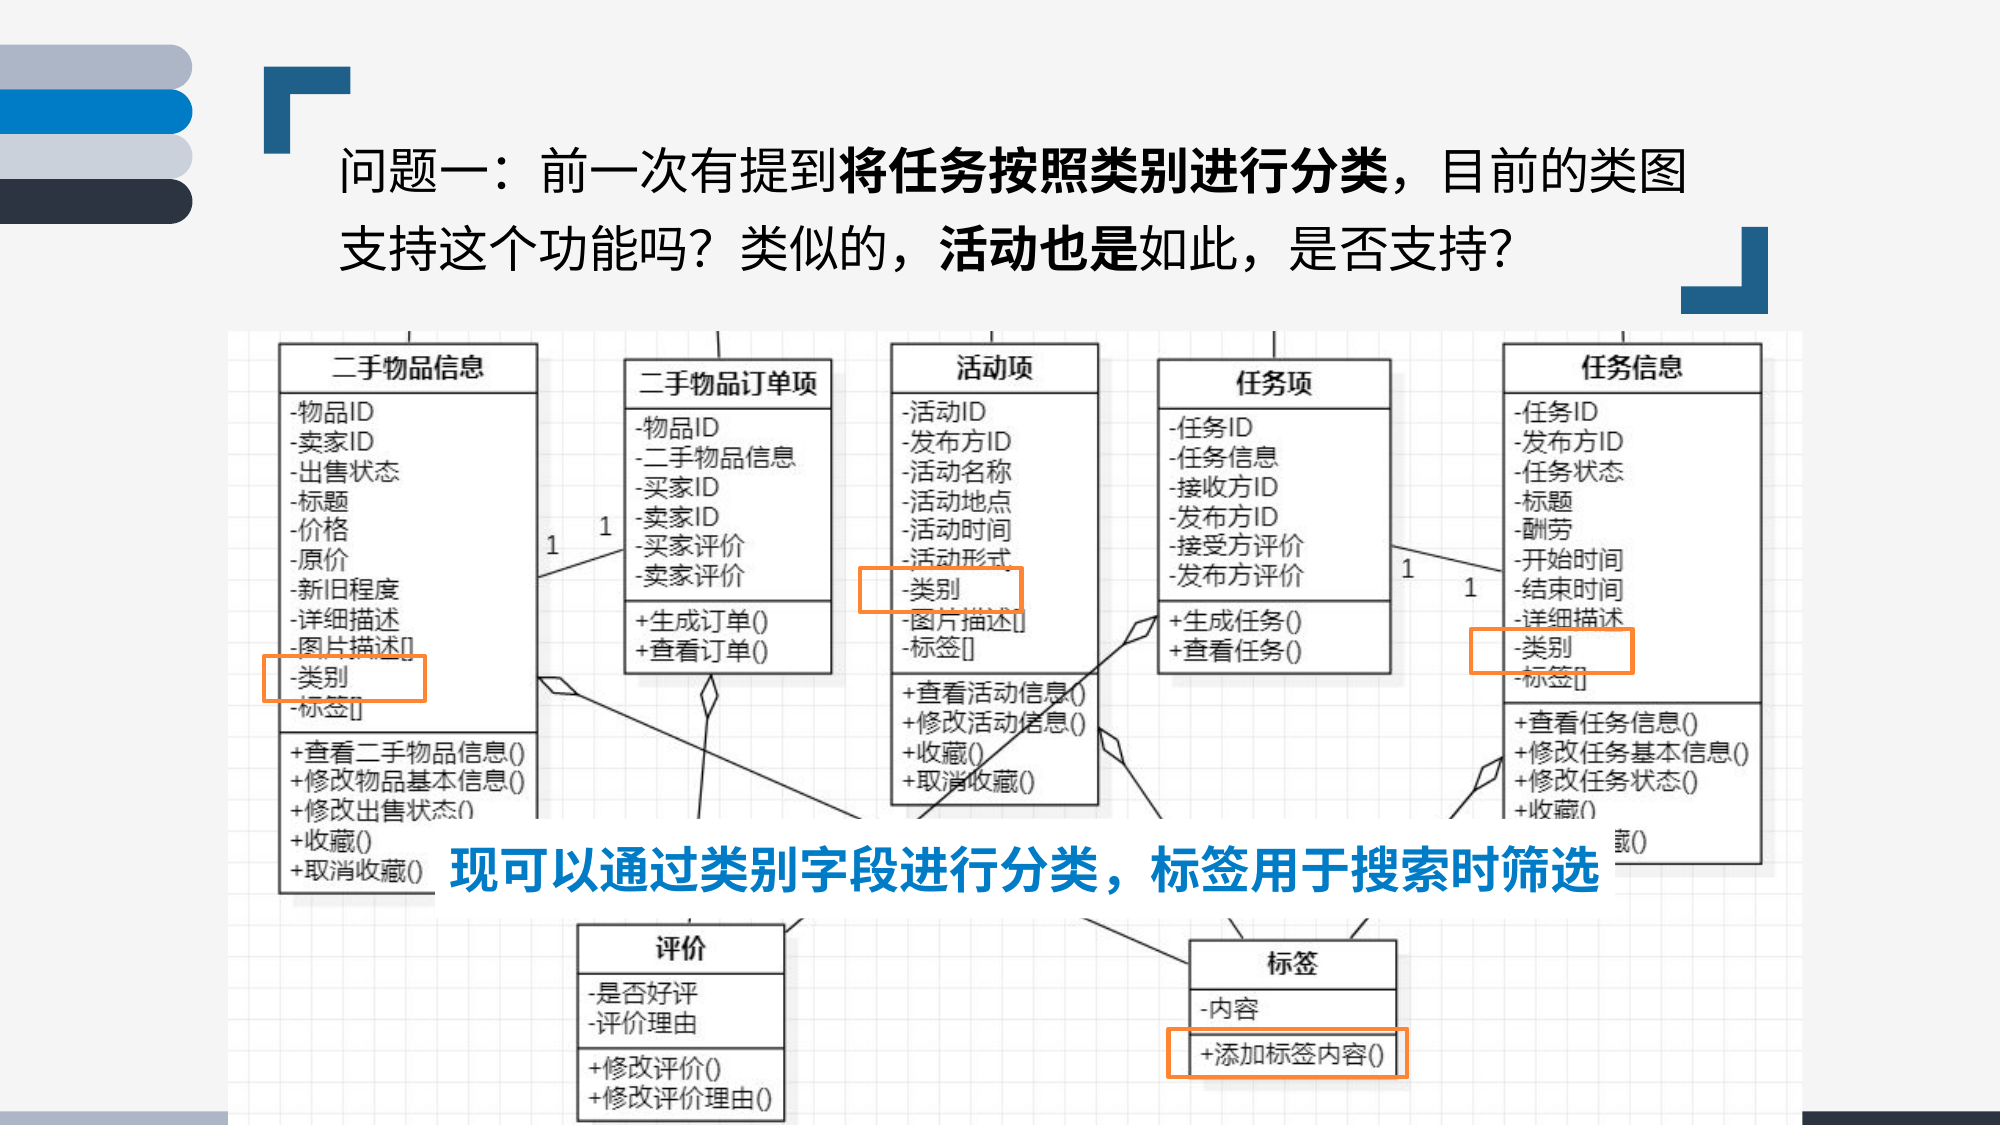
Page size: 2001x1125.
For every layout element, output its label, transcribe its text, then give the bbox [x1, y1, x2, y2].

picture [227, 331, 1803, 1125]
text_box [1681, 226, 1768, 314]
text_box [263, 66, 351, 154]
text_box 问题一：前一次有提到将任务按照类别进行分类，目前的类图支持这个功能吗？类似的，活动也是如此，是否支持？ [324, 113, 1727, 285]
